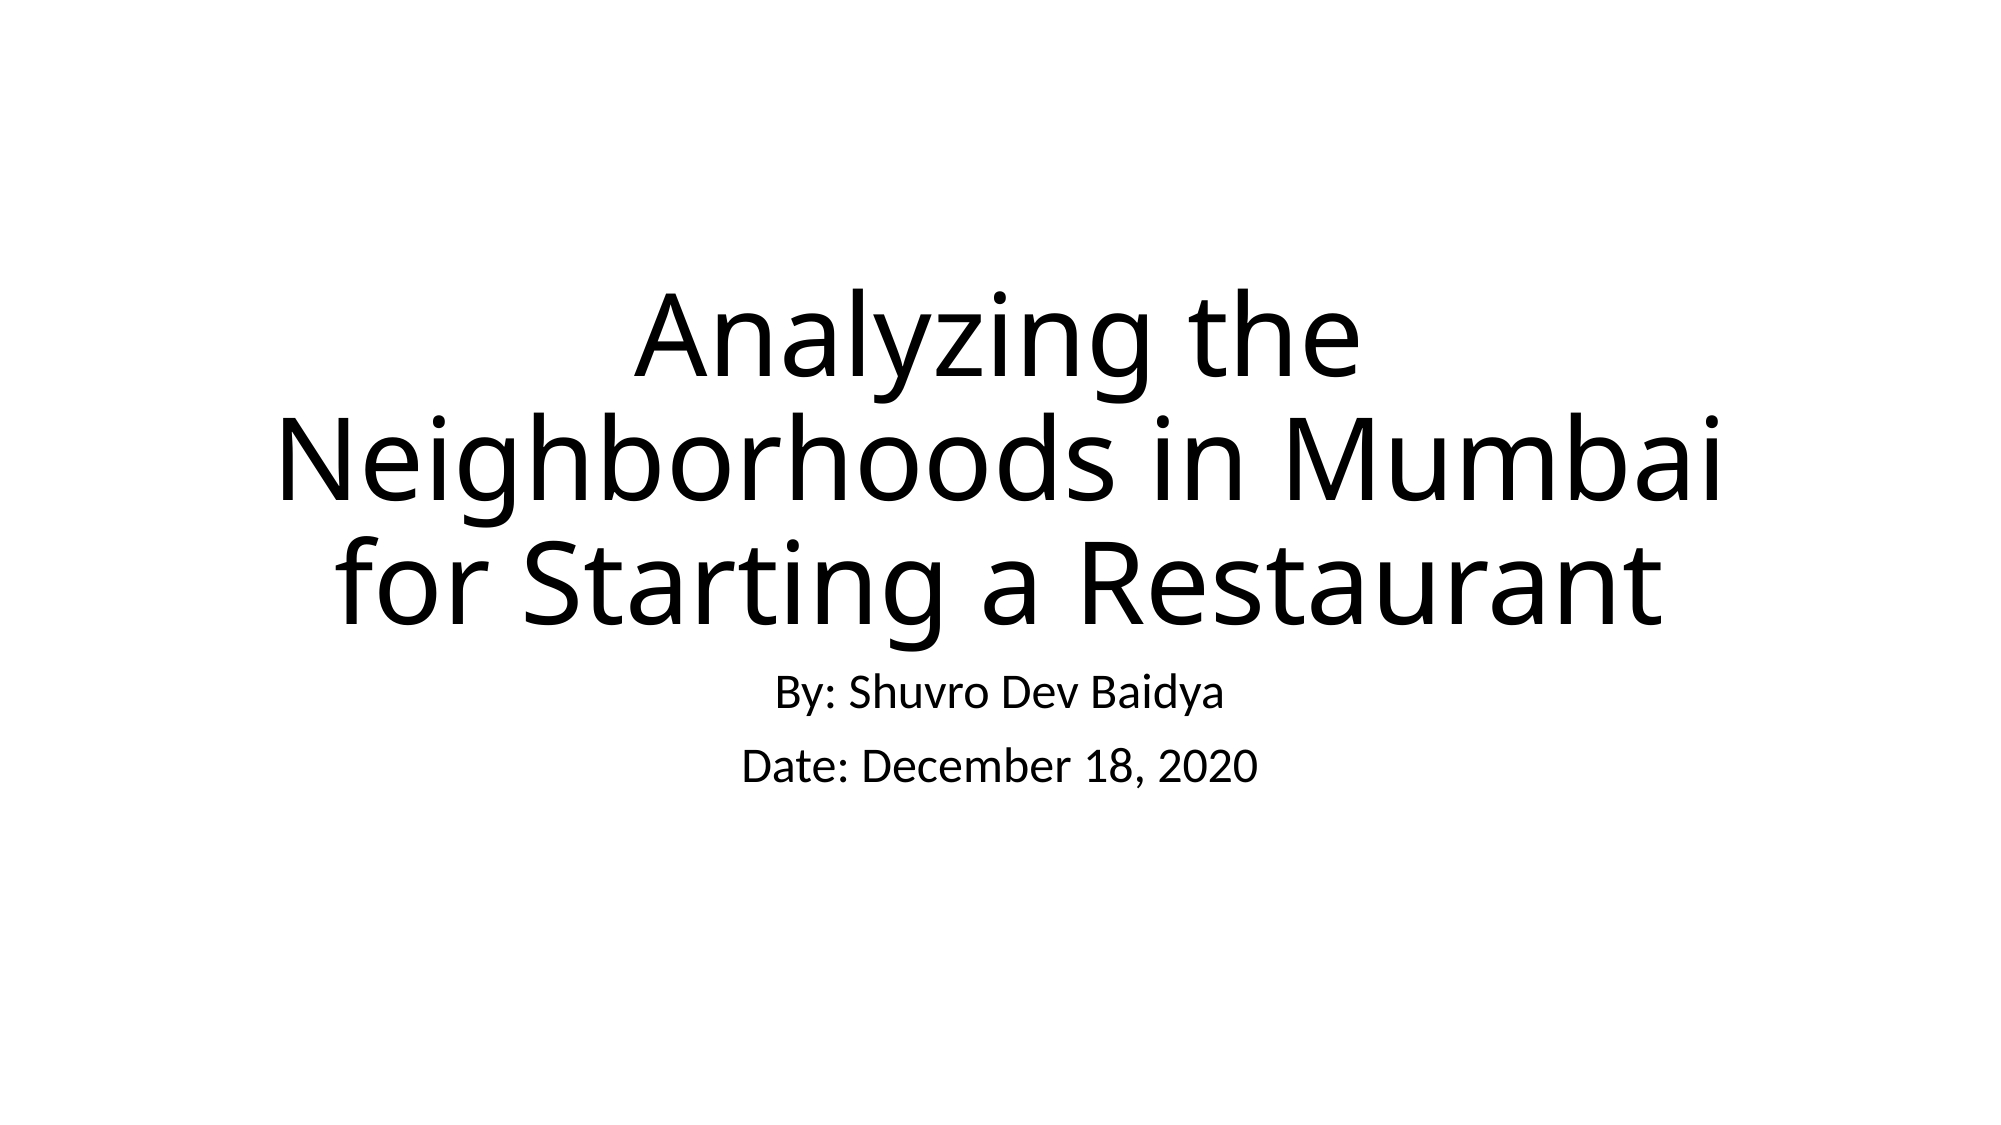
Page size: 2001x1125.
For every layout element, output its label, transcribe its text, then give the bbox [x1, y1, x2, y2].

subtitle By: Shuvro Dev Baidya Date: December 18, 2020 [249, 657, 1750, 929]
title Analyzing the Neighborhoods in Mumbai for Starting a Restaurant [249, 265, 1750, 657]
